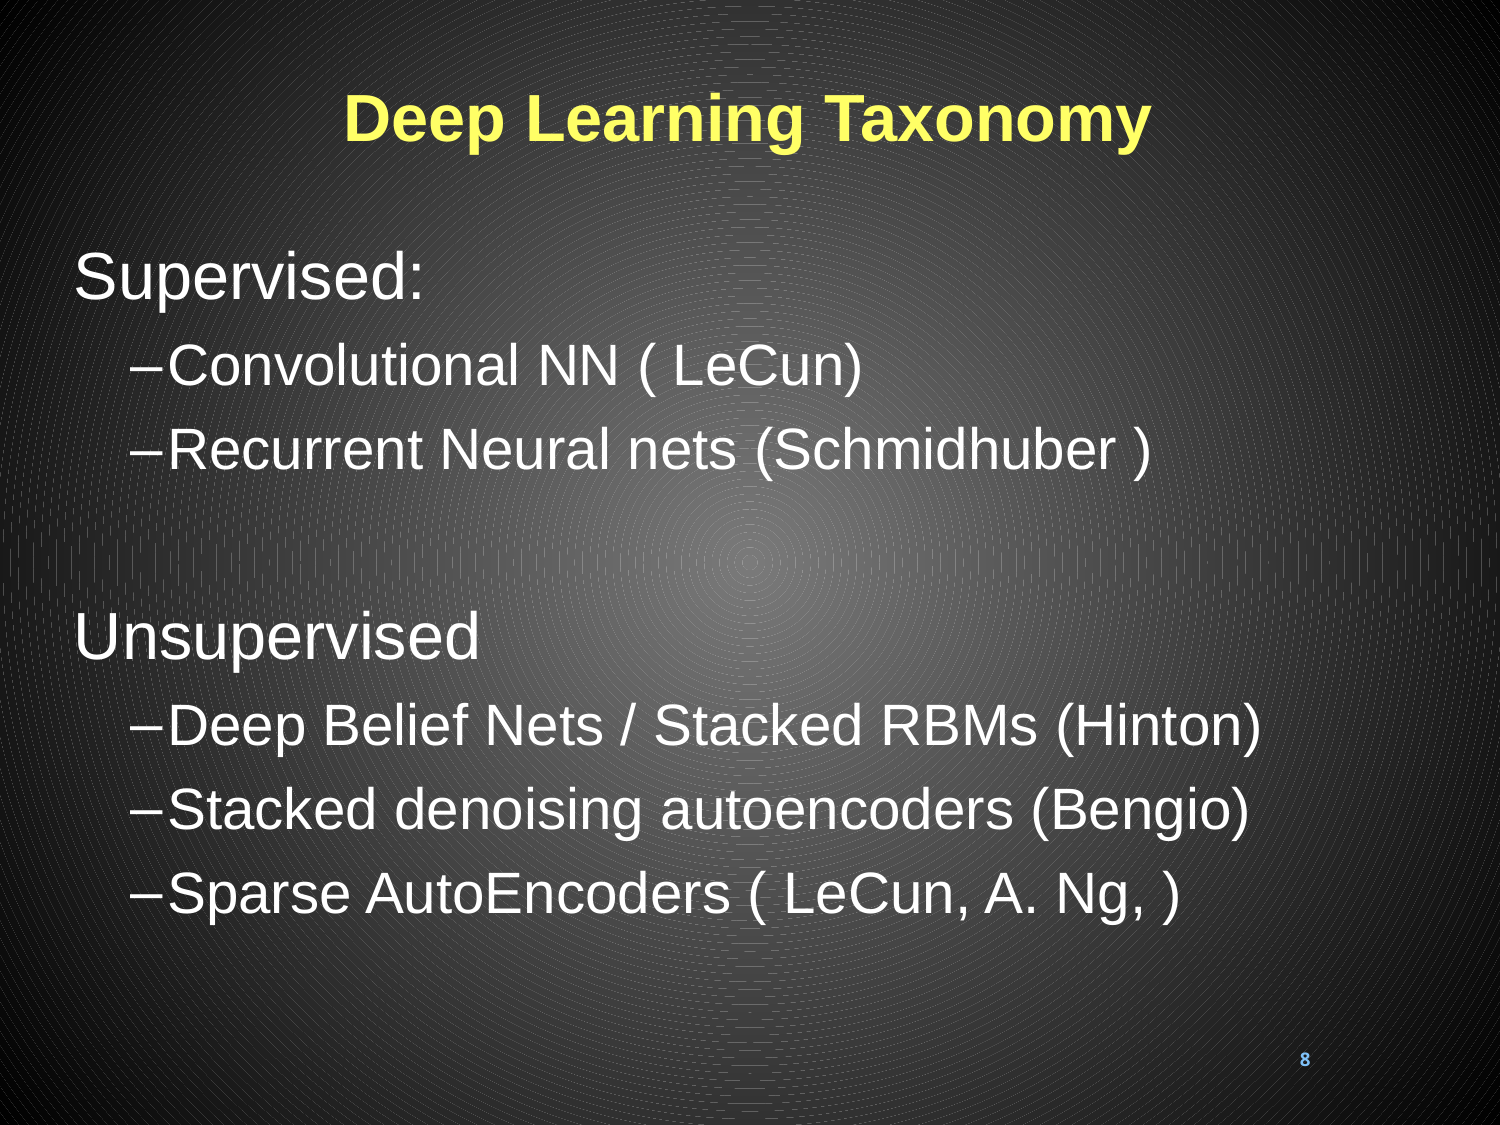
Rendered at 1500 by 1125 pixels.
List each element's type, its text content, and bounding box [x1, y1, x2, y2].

title Deep Learning Taxonomy [57, 25, 1440, 214]
list Supervised: Convolutional NN ( LeCun) Recurrent Neural nets (Schmidhuber ) Unsupervised Deep Belief Nets / Stacked RBMs (Hinton) Stacked denoising autoencoders (Bengio) Sparse AutoEncoders ( LeCun, A. Ng, ) [58, 231, 1438, 990]
